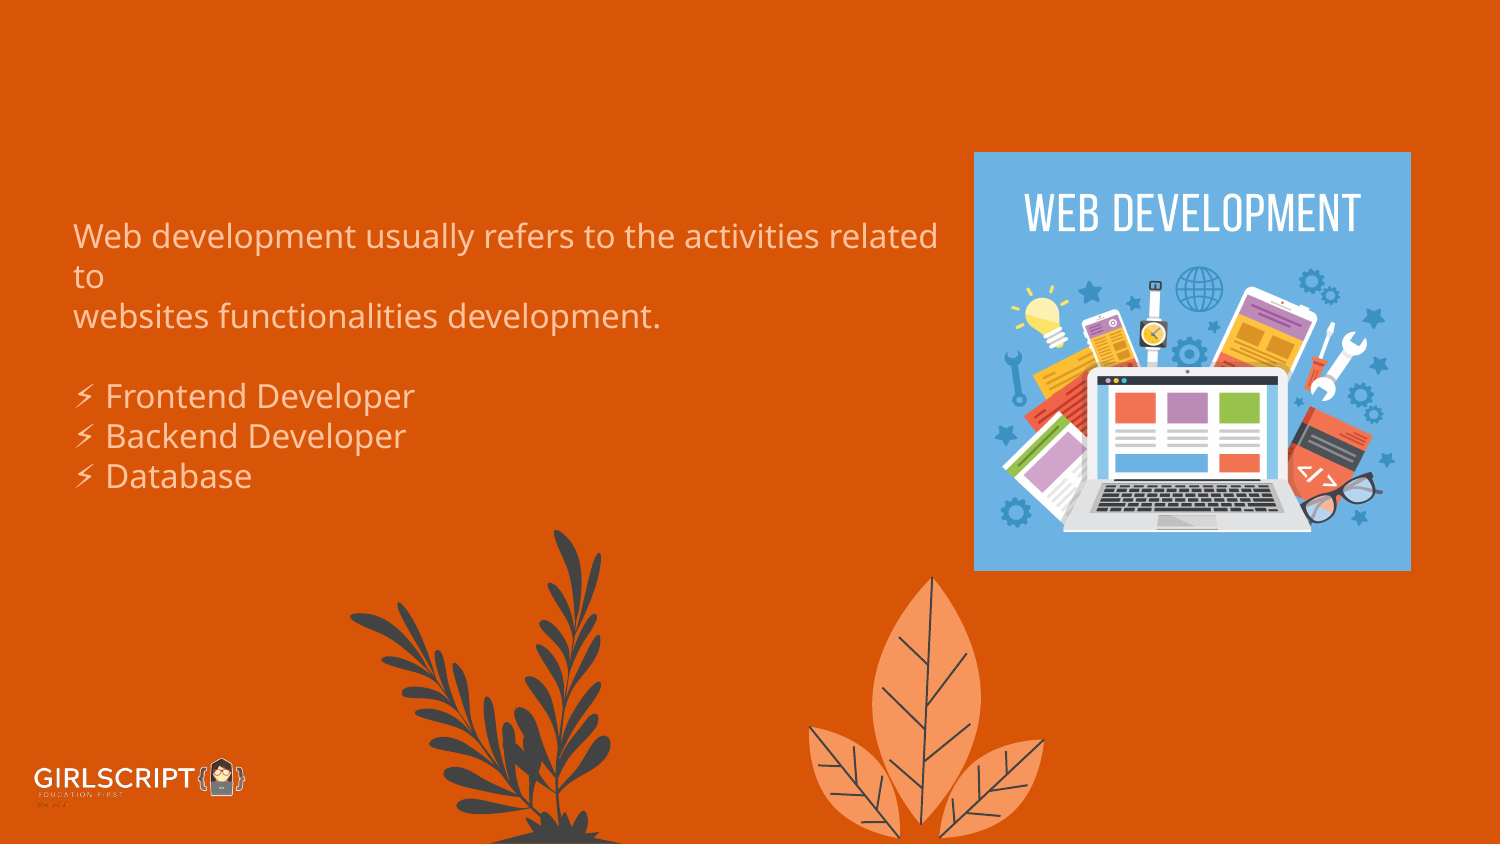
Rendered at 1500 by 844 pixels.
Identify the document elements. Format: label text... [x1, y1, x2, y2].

title Web development usually refers to the activities related to websites functionalities development. ⚡ Frontend Developer ⚡ Backend Developer ⚡ Database [73, 135, 955, 588]
picture [0, 696, 347, 844]
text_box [801, 574, 1045, 844]
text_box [347, 529, 623, 844]
picture [974, 152, 1412, 571]
